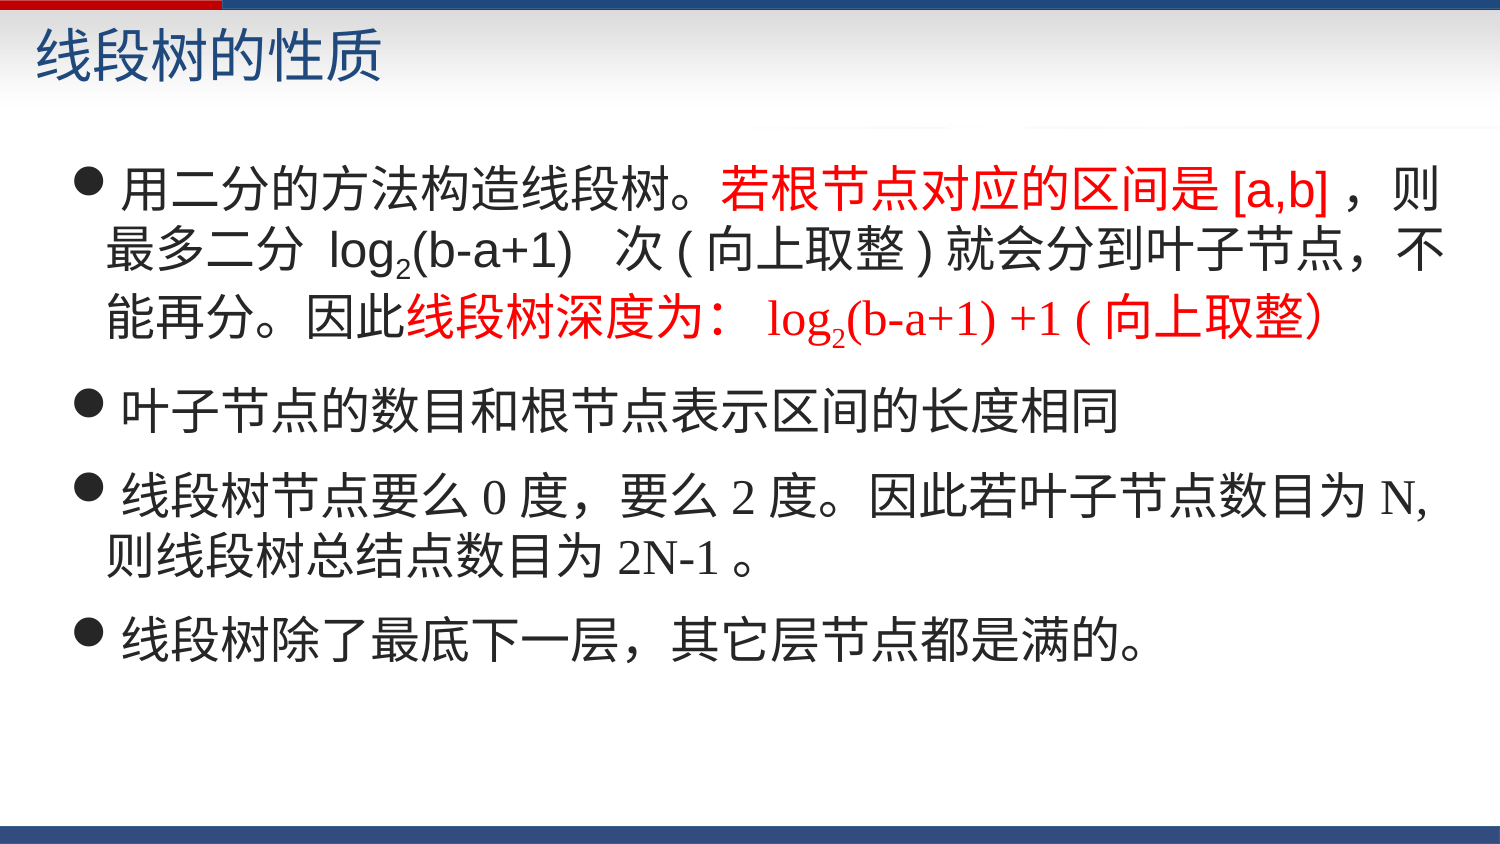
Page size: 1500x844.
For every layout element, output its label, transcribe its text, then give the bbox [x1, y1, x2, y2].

text_box 线段树的性质 [0, 9, 1050, 107]
text_box 用二分的方法构造线段树。若根节点对应的区间是[a,b]，则最多二分 log2(b-a+1) 次(向上取整)就会分到叶子节点，不能再分。因此线段树深度为：log2(b-a+1) +1 (向上取整） 叶子节点的数目和根节点表示区间的长度相同 线段树节点要么0度，要么2度。因此若叶子节点数目为N,则线段树总结点数目为2N-1。 线段树除了最底下一层，其它层节点都是满的。 [55, 150, 1483, 677]
picture [0, 10, 1500, 129]
